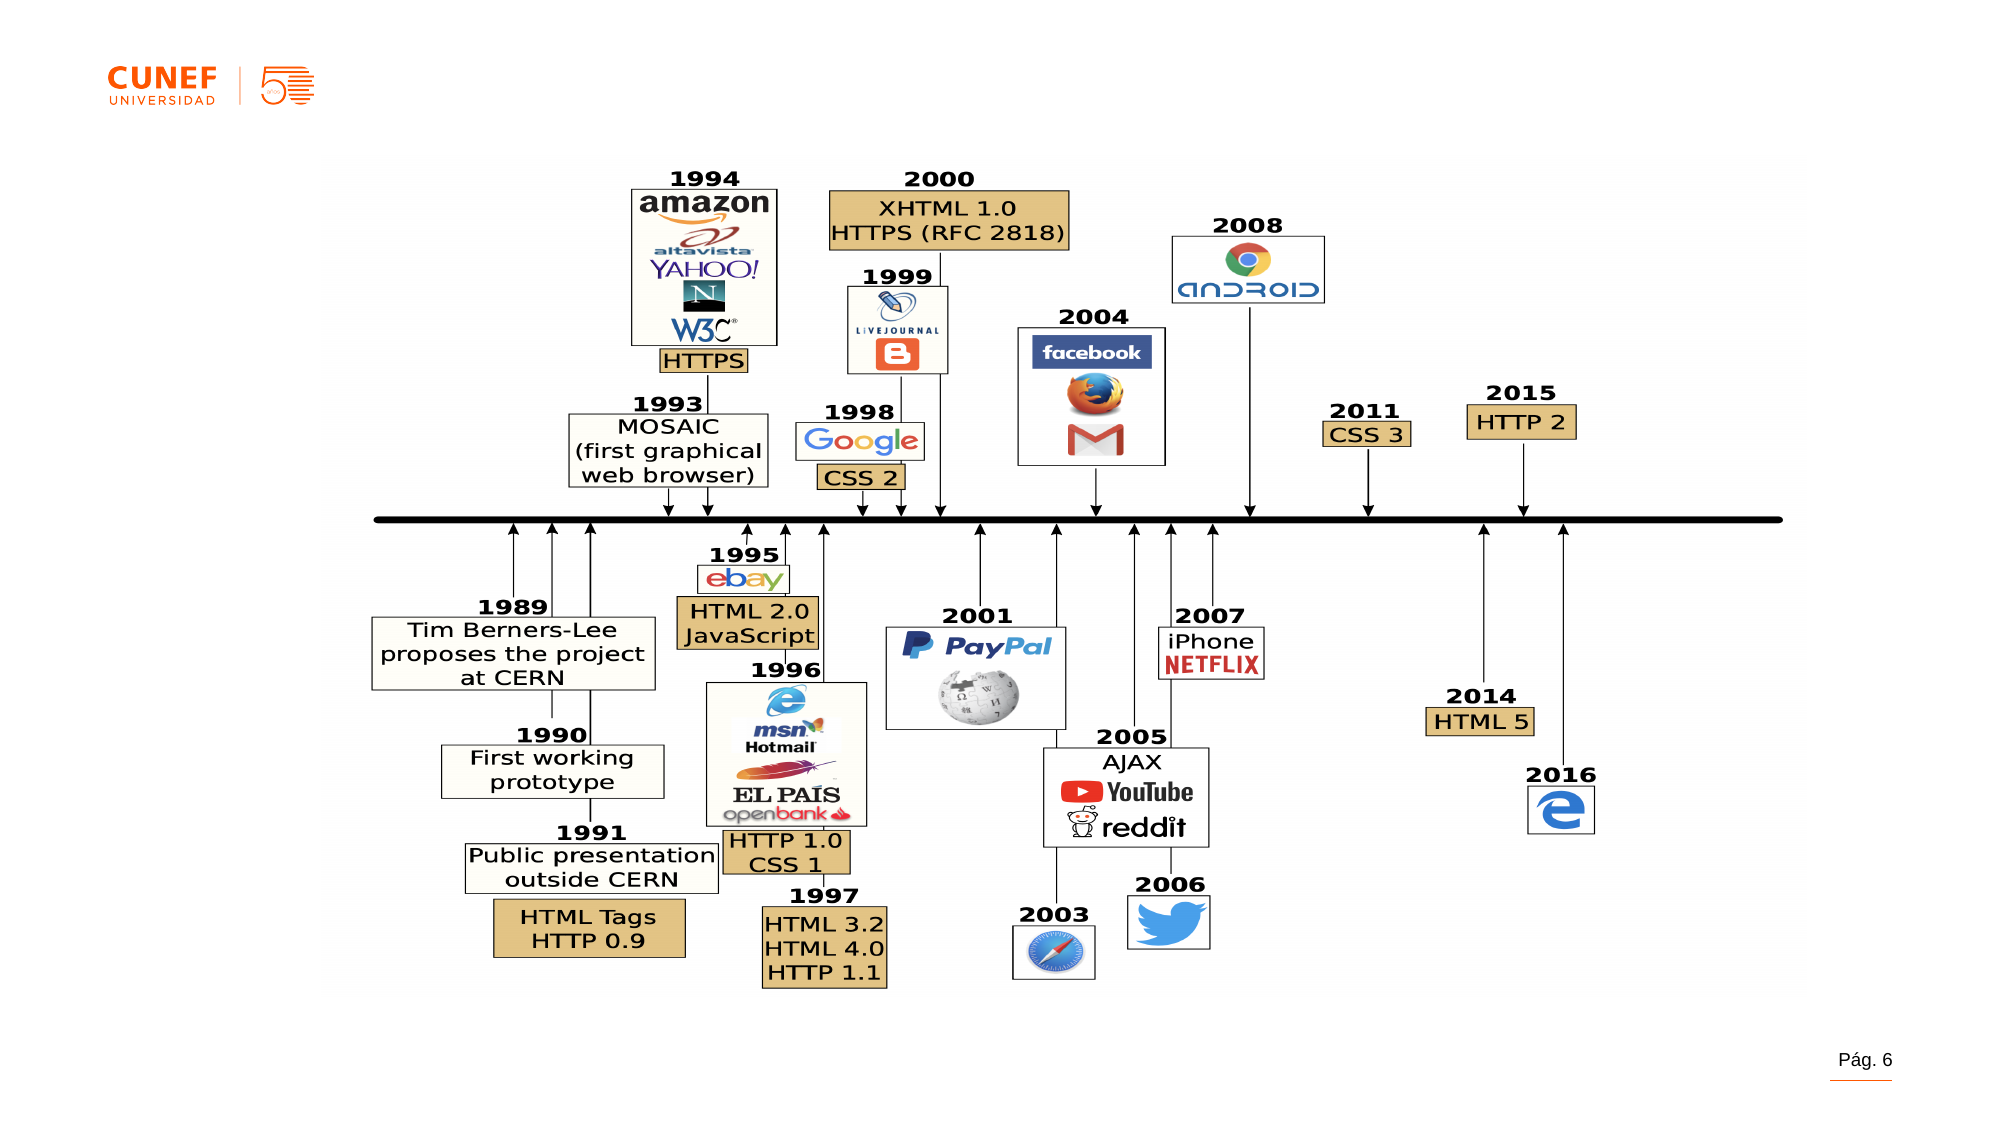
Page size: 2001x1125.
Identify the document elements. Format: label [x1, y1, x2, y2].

picture [320, 154, 1808, 998]
picture [108, 66, 314, 105]
